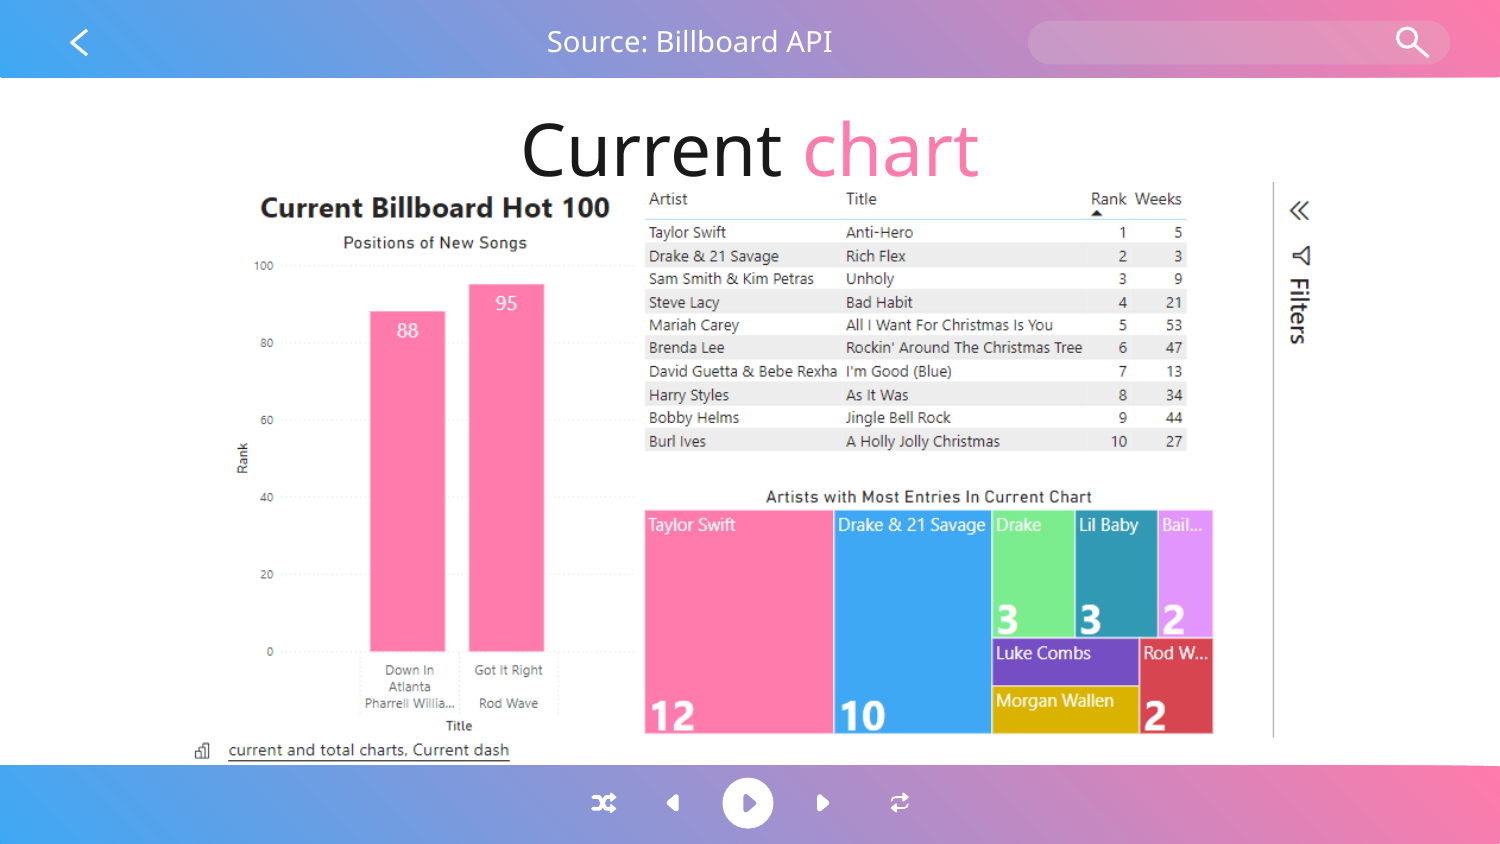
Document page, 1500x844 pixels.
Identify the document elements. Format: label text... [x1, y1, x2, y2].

title Current chart [118, 88, 1382, 183]
text_box Source: Billboard API [532, 16, 968, 66]
picture [176, 182, 1324, 765]
